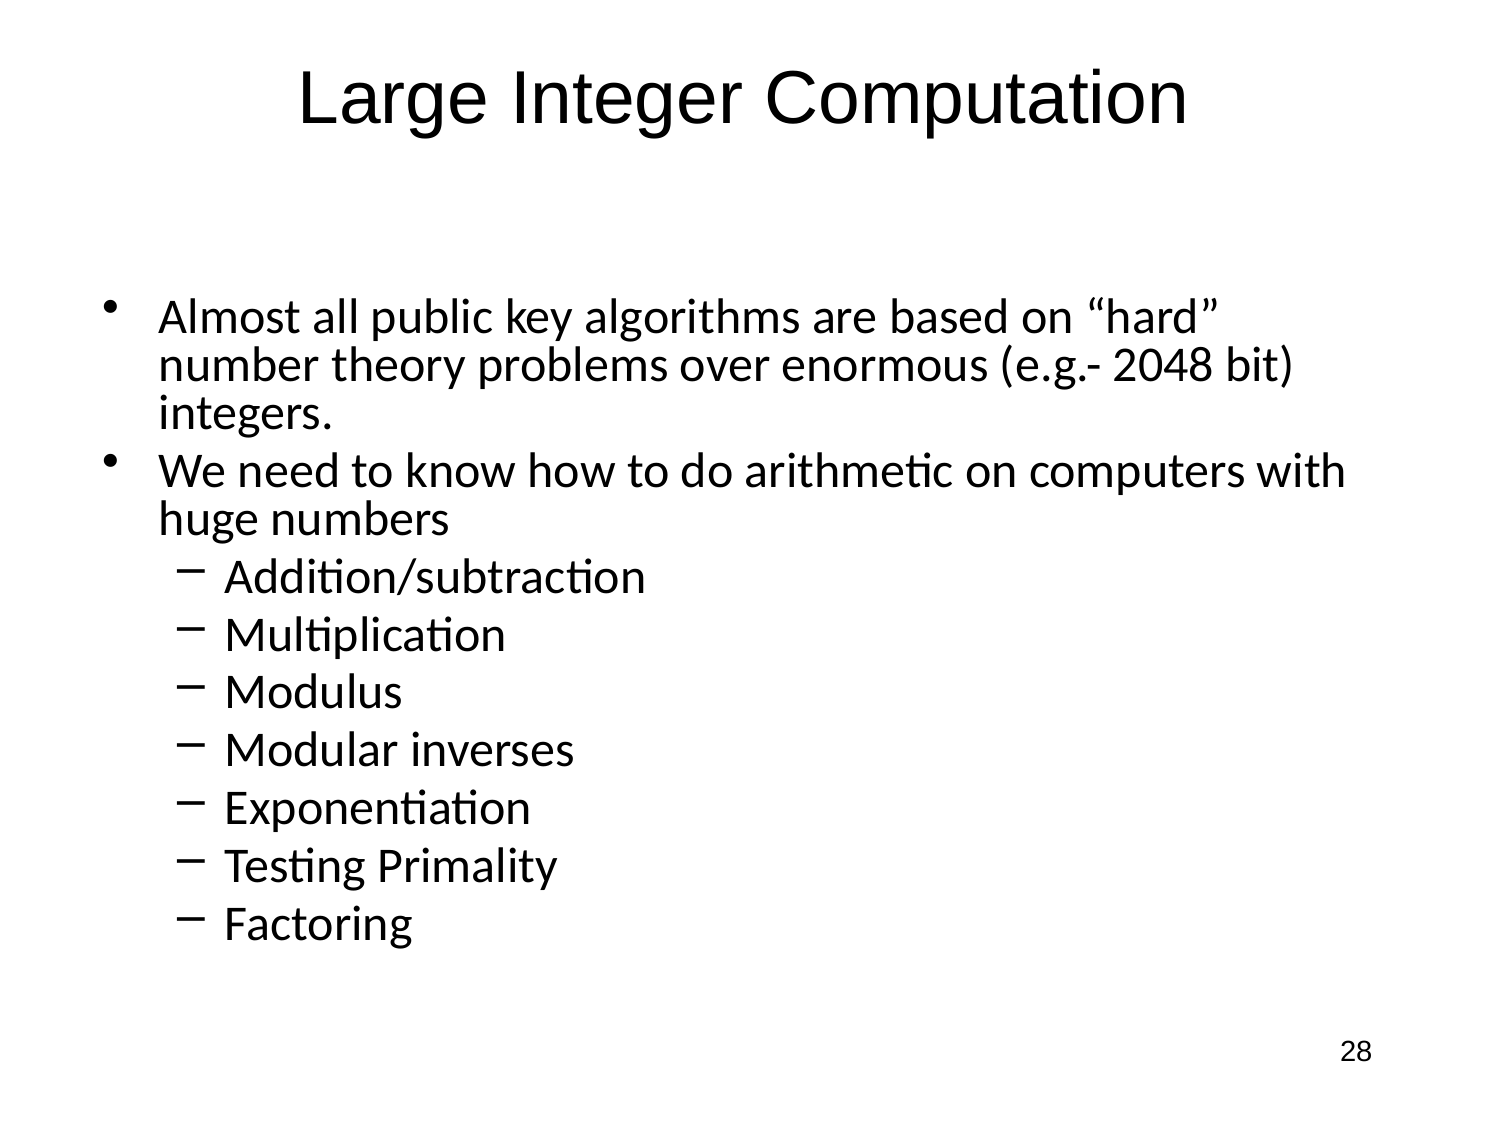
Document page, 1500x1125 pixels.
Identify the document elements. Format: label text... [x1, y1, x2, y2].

list Almost all public key algorithms are based on “hard” number theory problems over enormous (e.g.- 2048 bit) integers. We need to know how to do arithmetic on computers with huge numbers Addition/subtraction Multiplication Modulus Modular inverses Exponentiation Testing Primality Factoring [87, 287, 1388, 938]
title Large Integer Computation [24, 24, 1463, 163]
slide_number 28 [1074, 1024, 1388, 1101]
